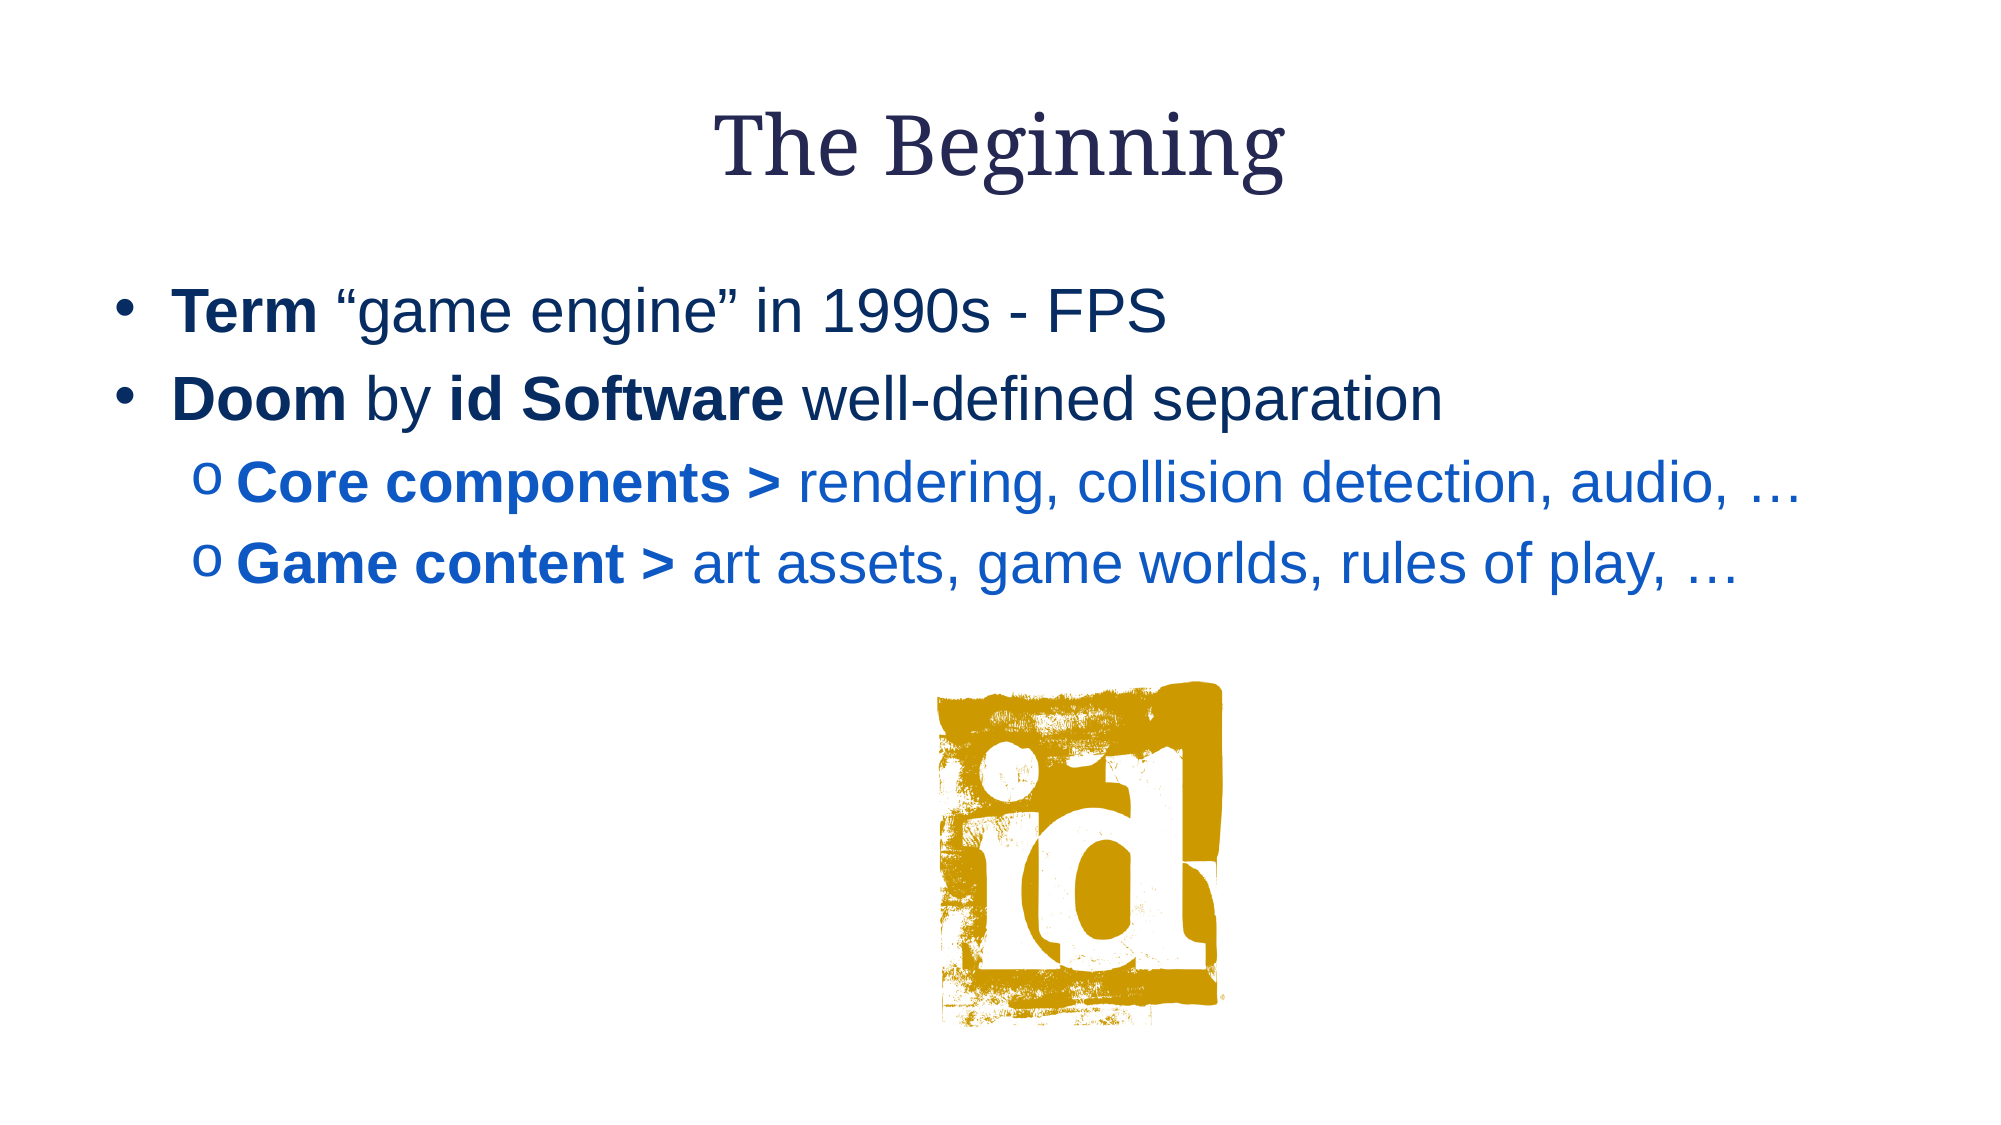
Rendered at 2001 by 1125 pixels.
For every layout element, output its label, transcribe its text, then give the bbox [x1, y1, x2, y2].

list Term “game engine” in 1990s - FPS Doom by id Software well-defined separation Core components > rendering, collision detection, audio, … Game content > art assets, game worlds, rules of play, … [99, 262, 1900, 1005]
picture [937, 680, 1226, 1028]
title The Beginning [99, 0, 1900, 200]
